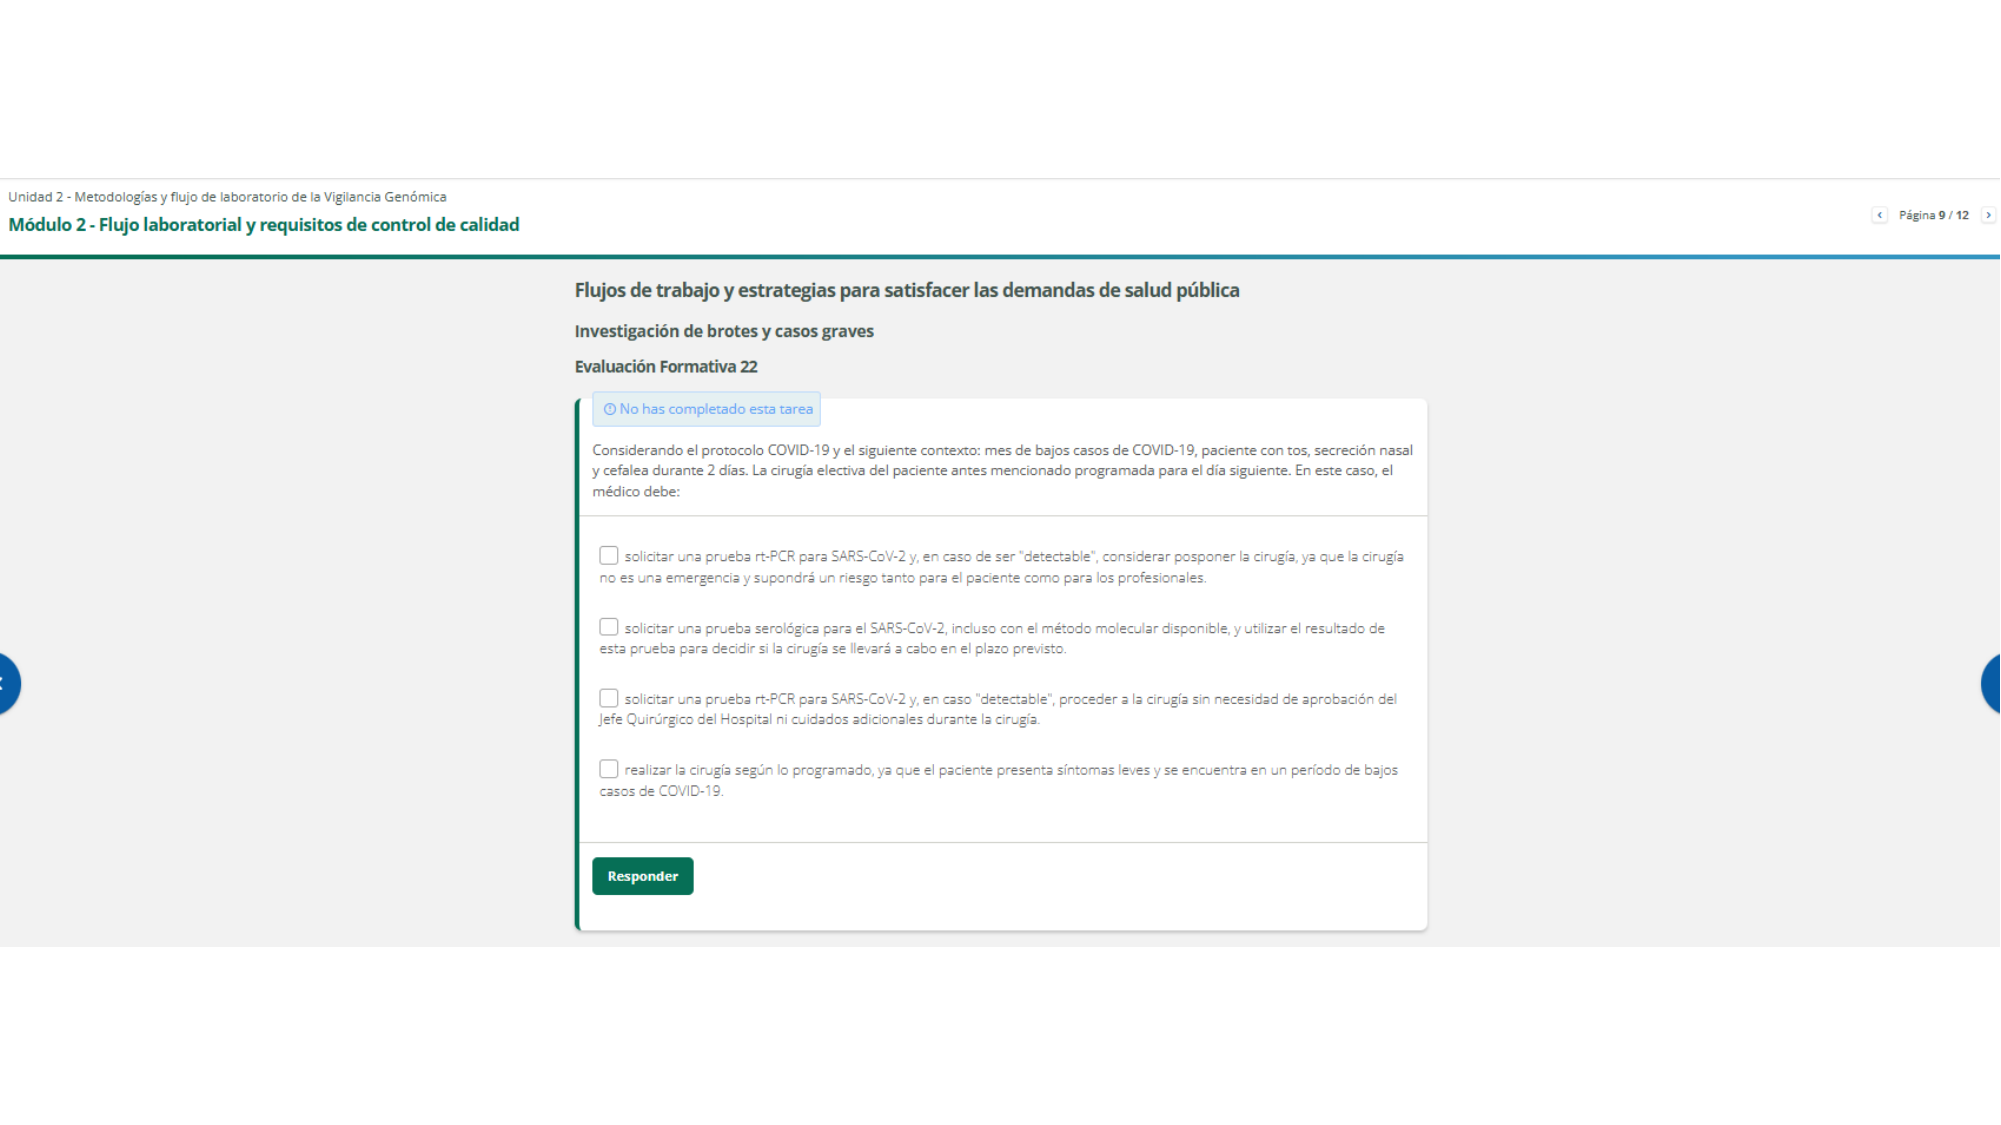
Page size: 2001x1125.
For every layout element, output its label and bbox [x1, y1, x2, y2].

picture [0, 177, 2000, 947]
